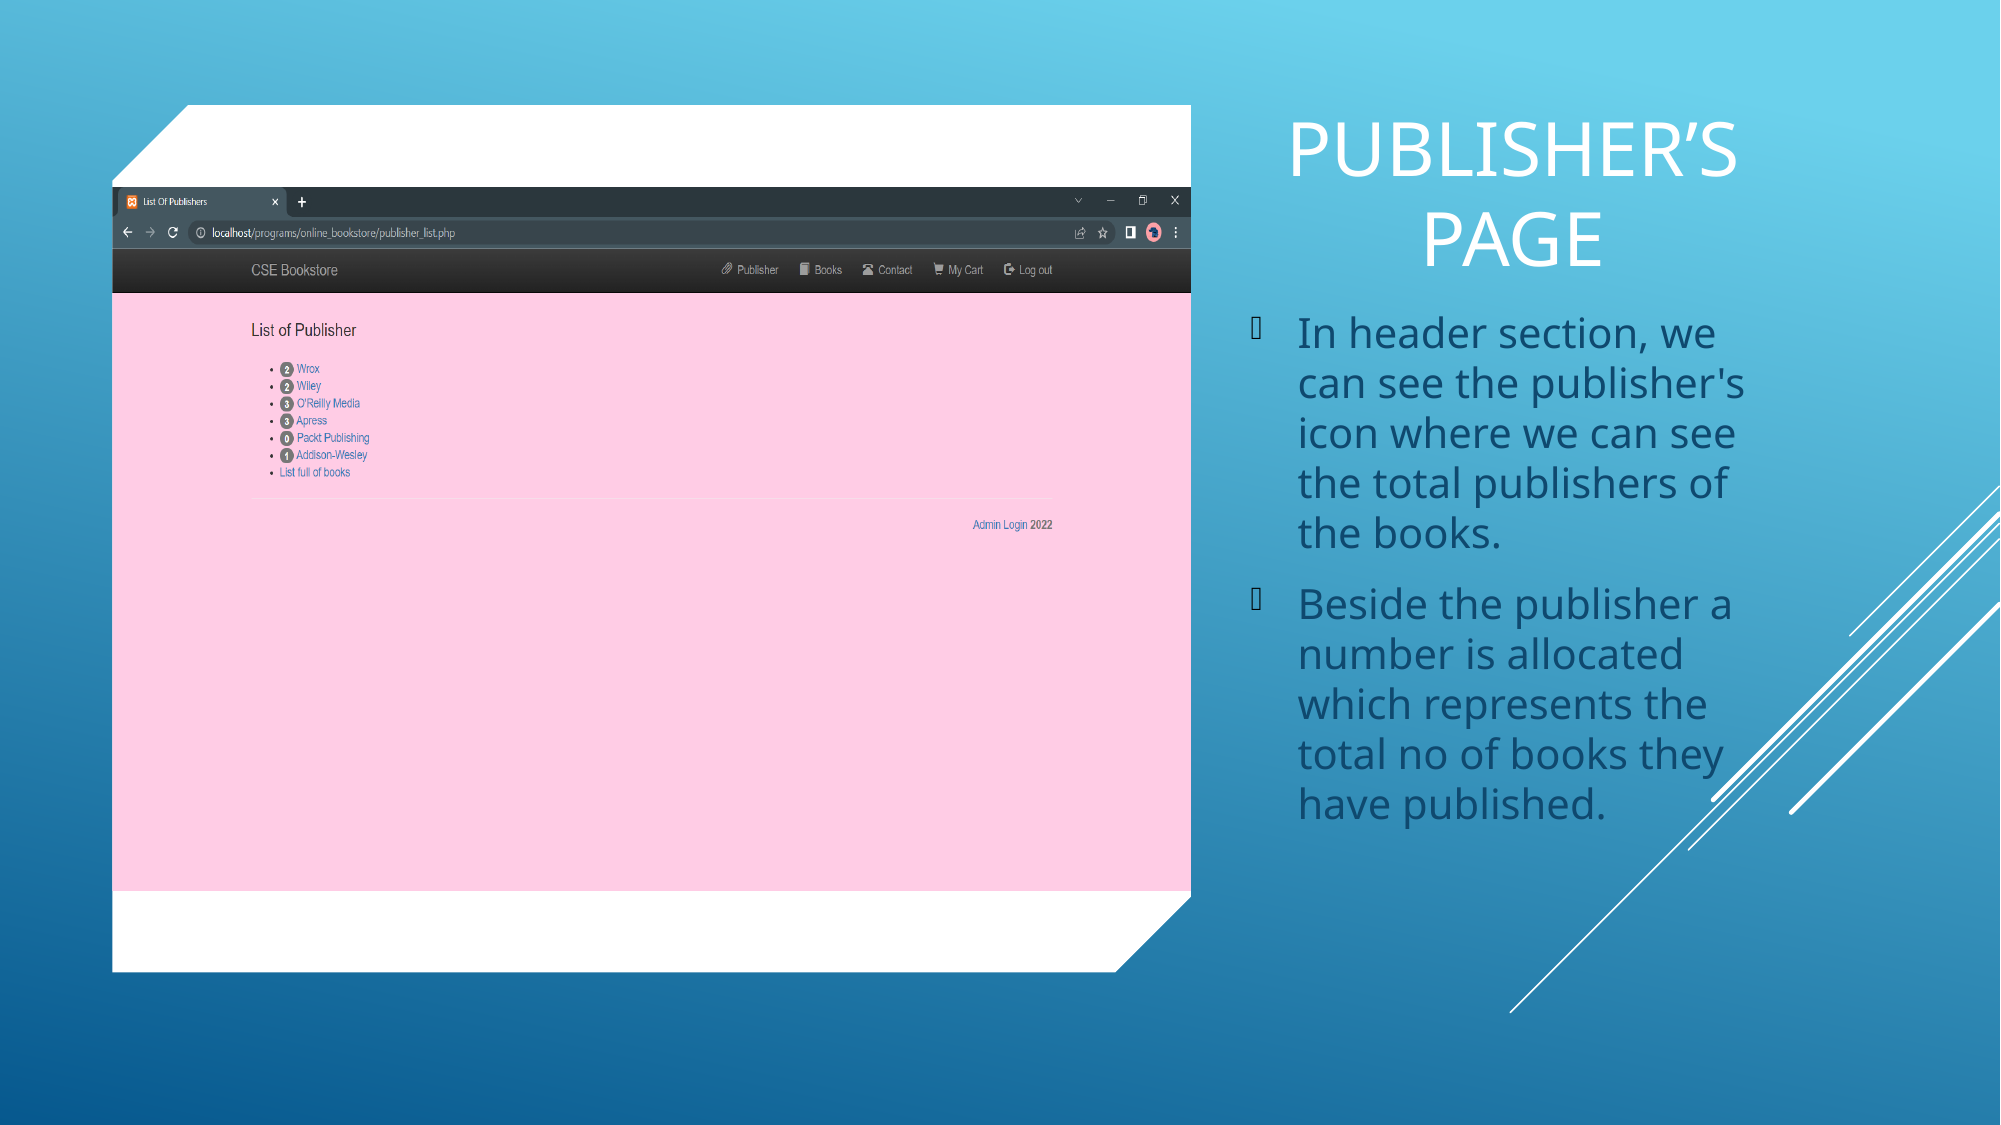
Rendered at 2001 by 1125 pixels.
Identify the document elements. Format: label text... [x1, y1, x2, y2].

picture [111, 187, 1192, 891]
text_box [0, 0, 2000, 1125]
text_box [110, 103, 1193, 974]
title Publisher’s page [1235, 101, 1791, 290]
list In header section, we can see the publisher's icon where we can see the total publishers of the books. Beside the publisher a number is allocated which represents the total no of books they have published. [1235, 298, 1807, 1085]
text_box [1510, 485, 2000, 1013]
